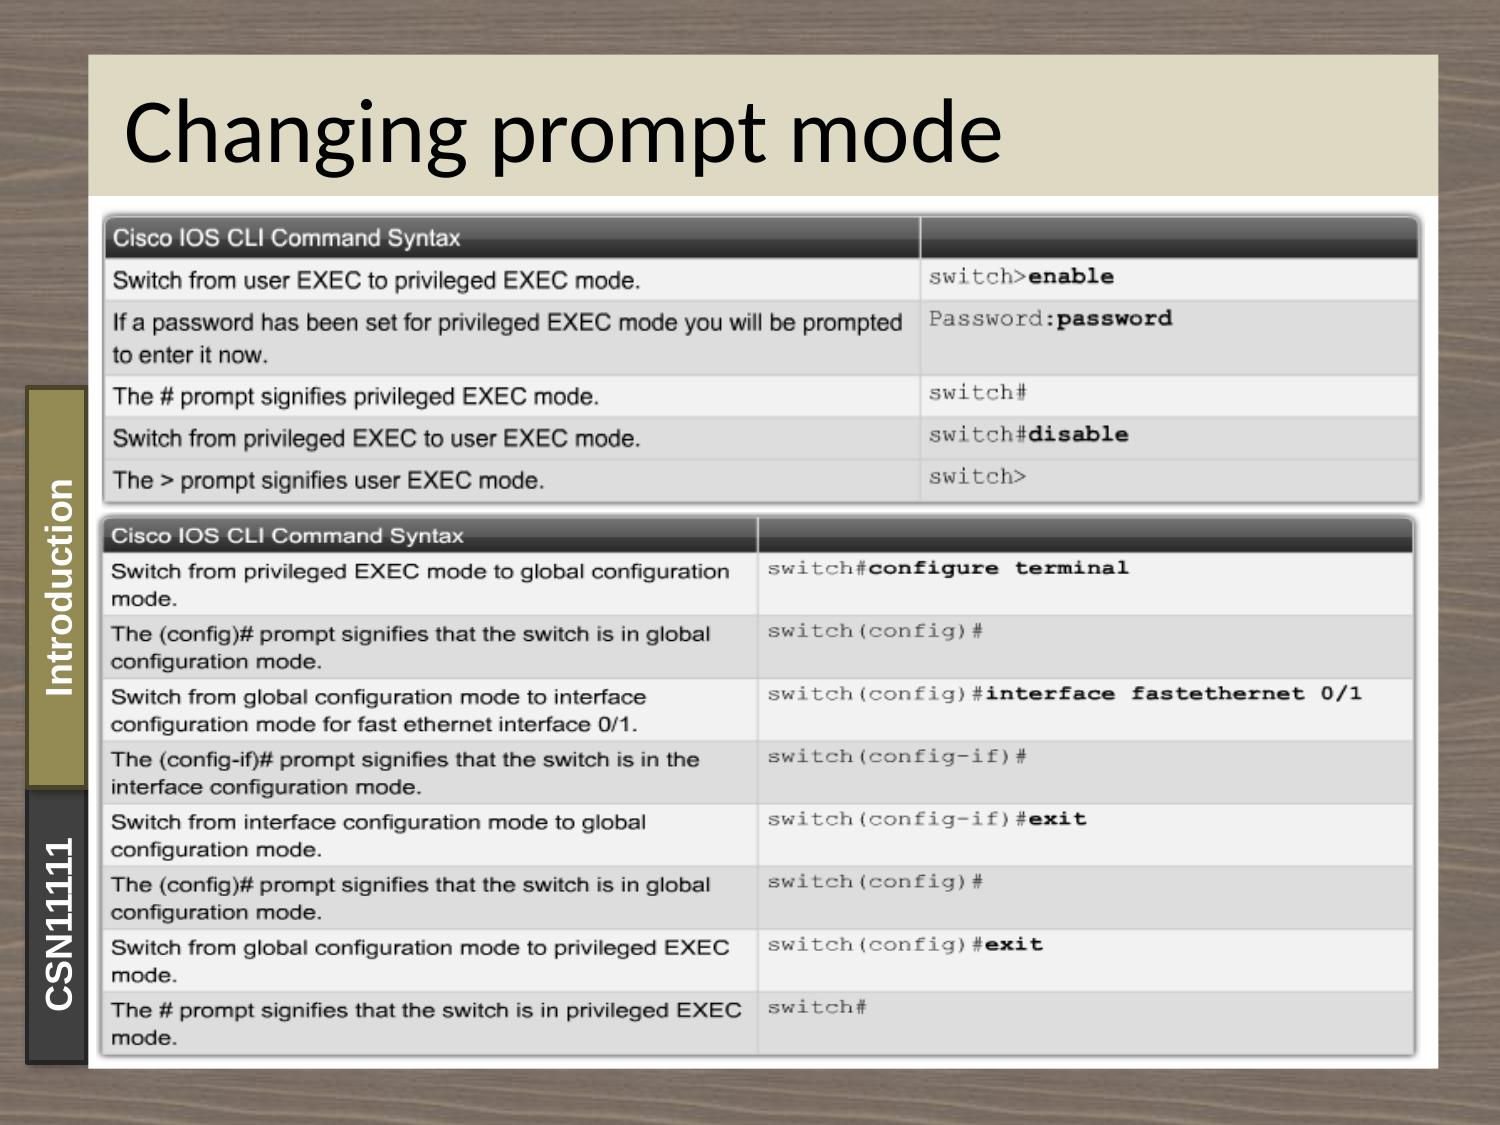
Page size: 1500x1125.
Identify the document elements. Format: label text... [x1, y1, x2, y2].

text_box Changing prompt mode [88, 54, 1439, 196]
text_box CSN11111 [26, 793, 87, 1063]
picture [96, 512, 1421, 1063]
text_box Introduction [26, 387, 87, 788]
text_box [88, 196, 1439, 1069]
picture [101, 207, 1426, 509]
